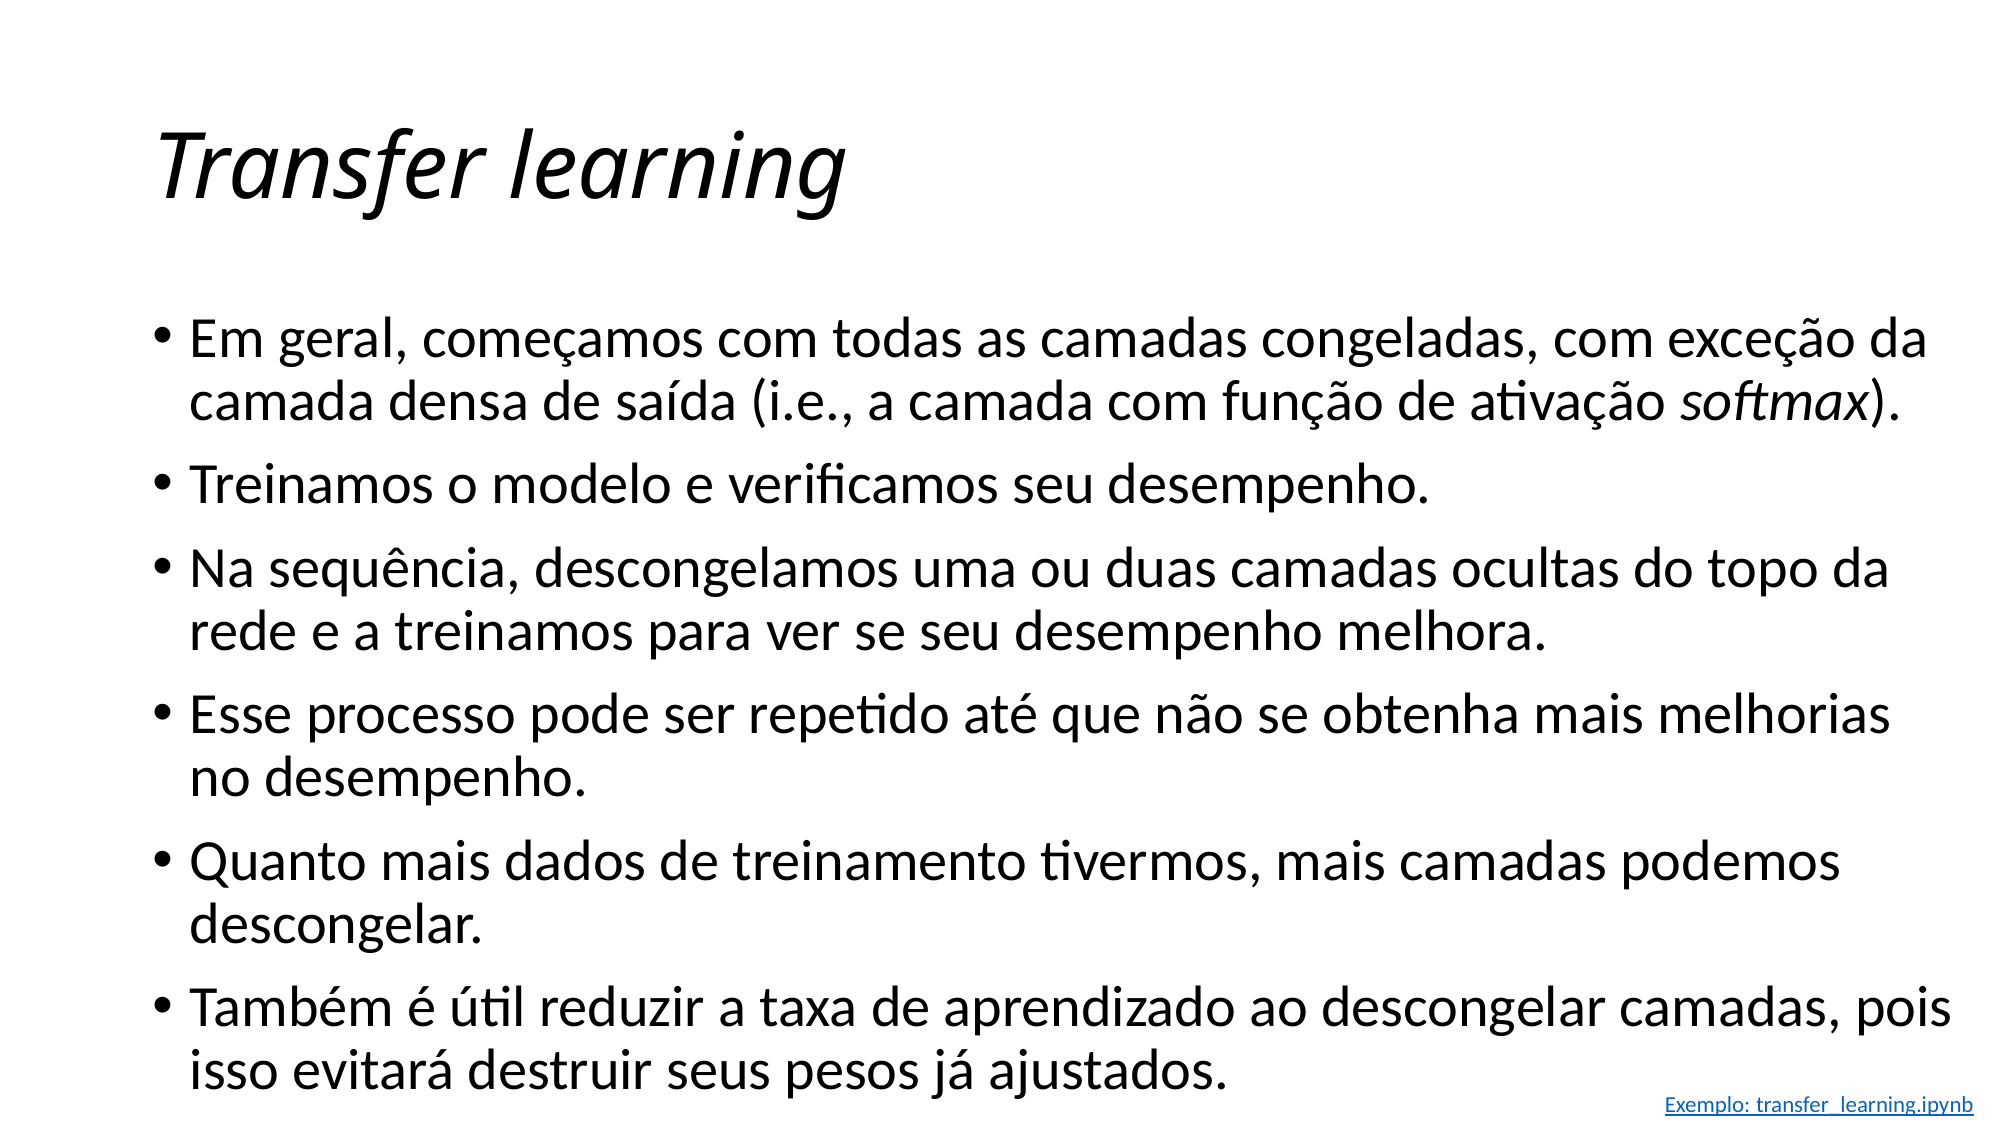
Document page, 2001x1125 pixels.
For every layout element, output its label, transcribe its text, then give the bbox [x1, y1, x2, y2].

title Transfer learning [137, 59, 1863, 278]
list Em geral, começamos com todas as camadas congeladas, com exceção da camada densa de saída (i.e., a camada com função de ativação softmax). Treinamos o modelo e verificamos seu desempenho. Na sequência, descongelamos uma ou duas camadas ocultas do topo da rede e a treinamos para ver se seu desempenho melhora. Esse processo pode ser repetido até que não se obtenha mais melhorias no desempenho. Quanto mais dados de treinamento tivermos, mais camadas podemos descongelar. Também é útil reduzir a taxa de aprendizado ao descongelar camadas, pois isso evitará destruir seus pesos já ajustados. [137, 299, 1978, 1125]
text_box Exemplo: transfer_learning.ipynb [1650, 1082, 2000, 1125]
